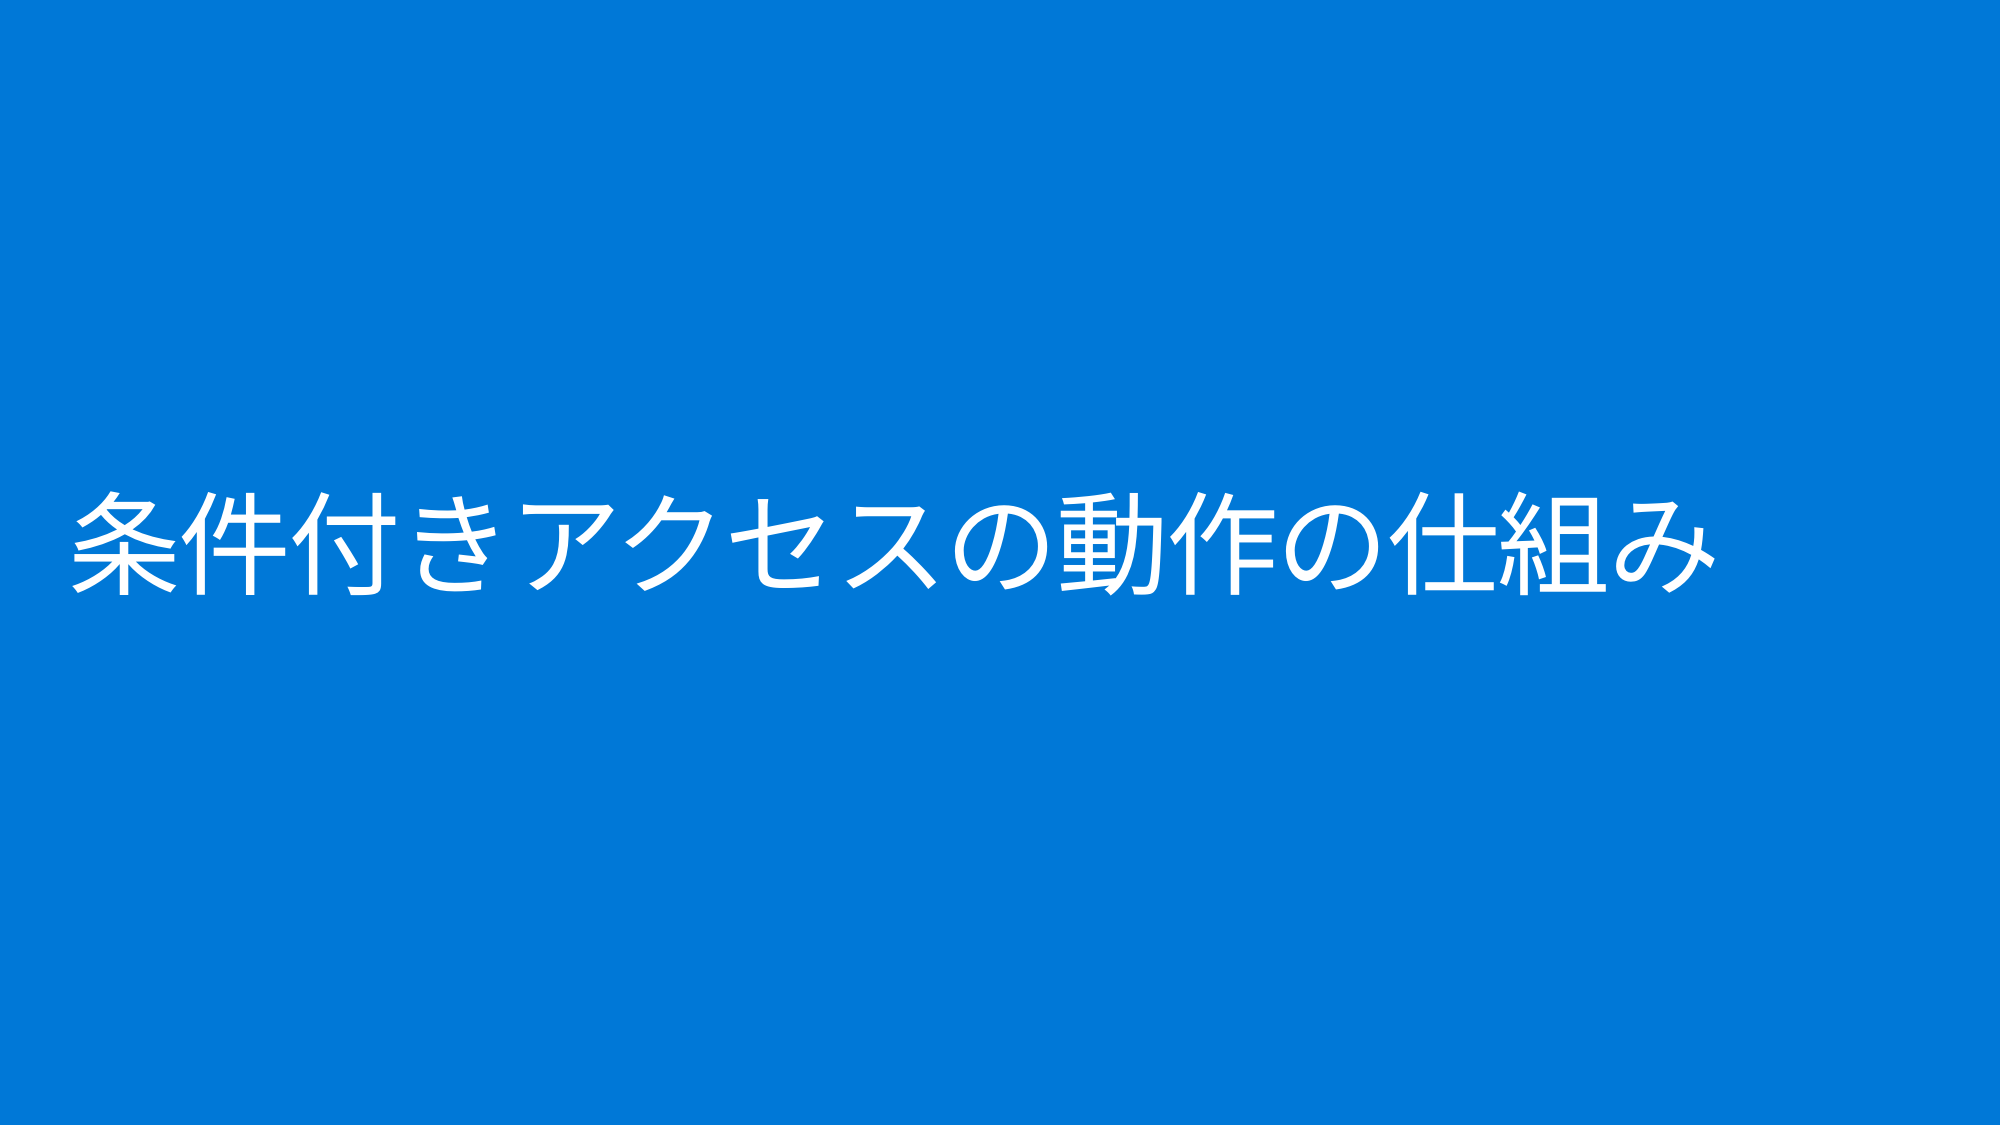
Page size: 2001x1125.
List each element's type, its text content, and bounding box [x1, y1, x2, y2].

title 条件付きアクセスの動作の仕組み [44, 474, 1956, 628]
